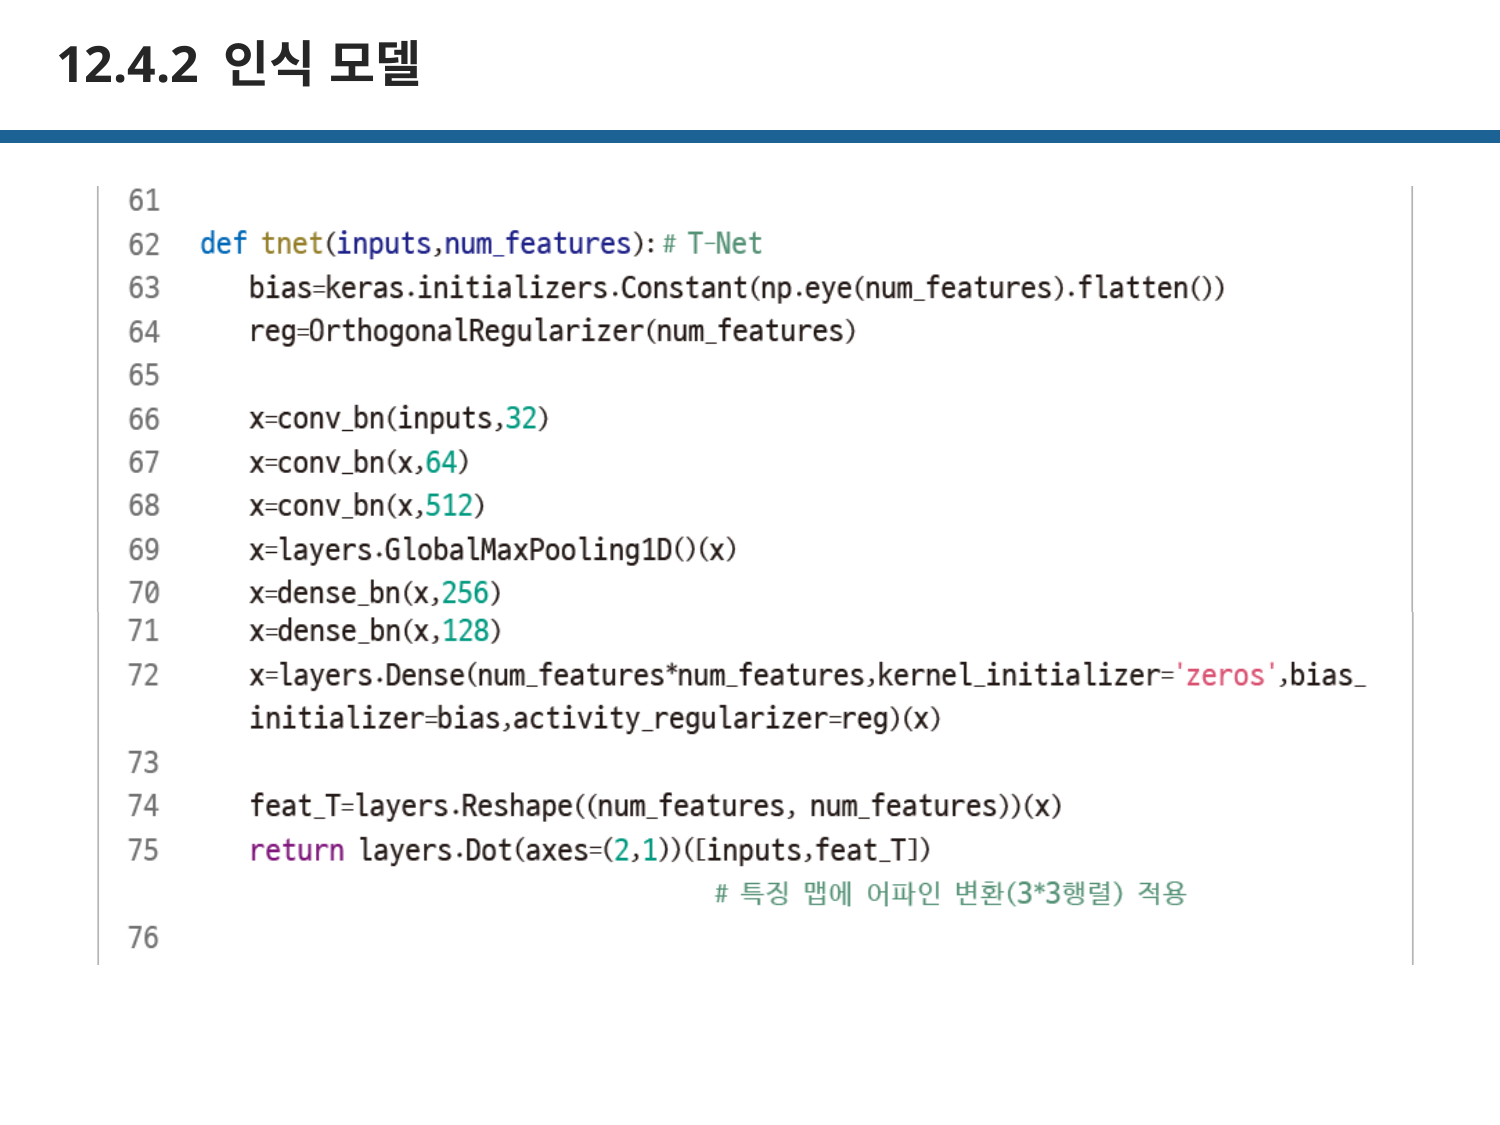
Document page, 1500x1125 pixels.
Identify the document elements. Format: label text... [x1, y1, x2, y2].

title 12.4.2 인식 모델 [41, 17, 1282, 108]
picture [88, 186, 1423, 965]
